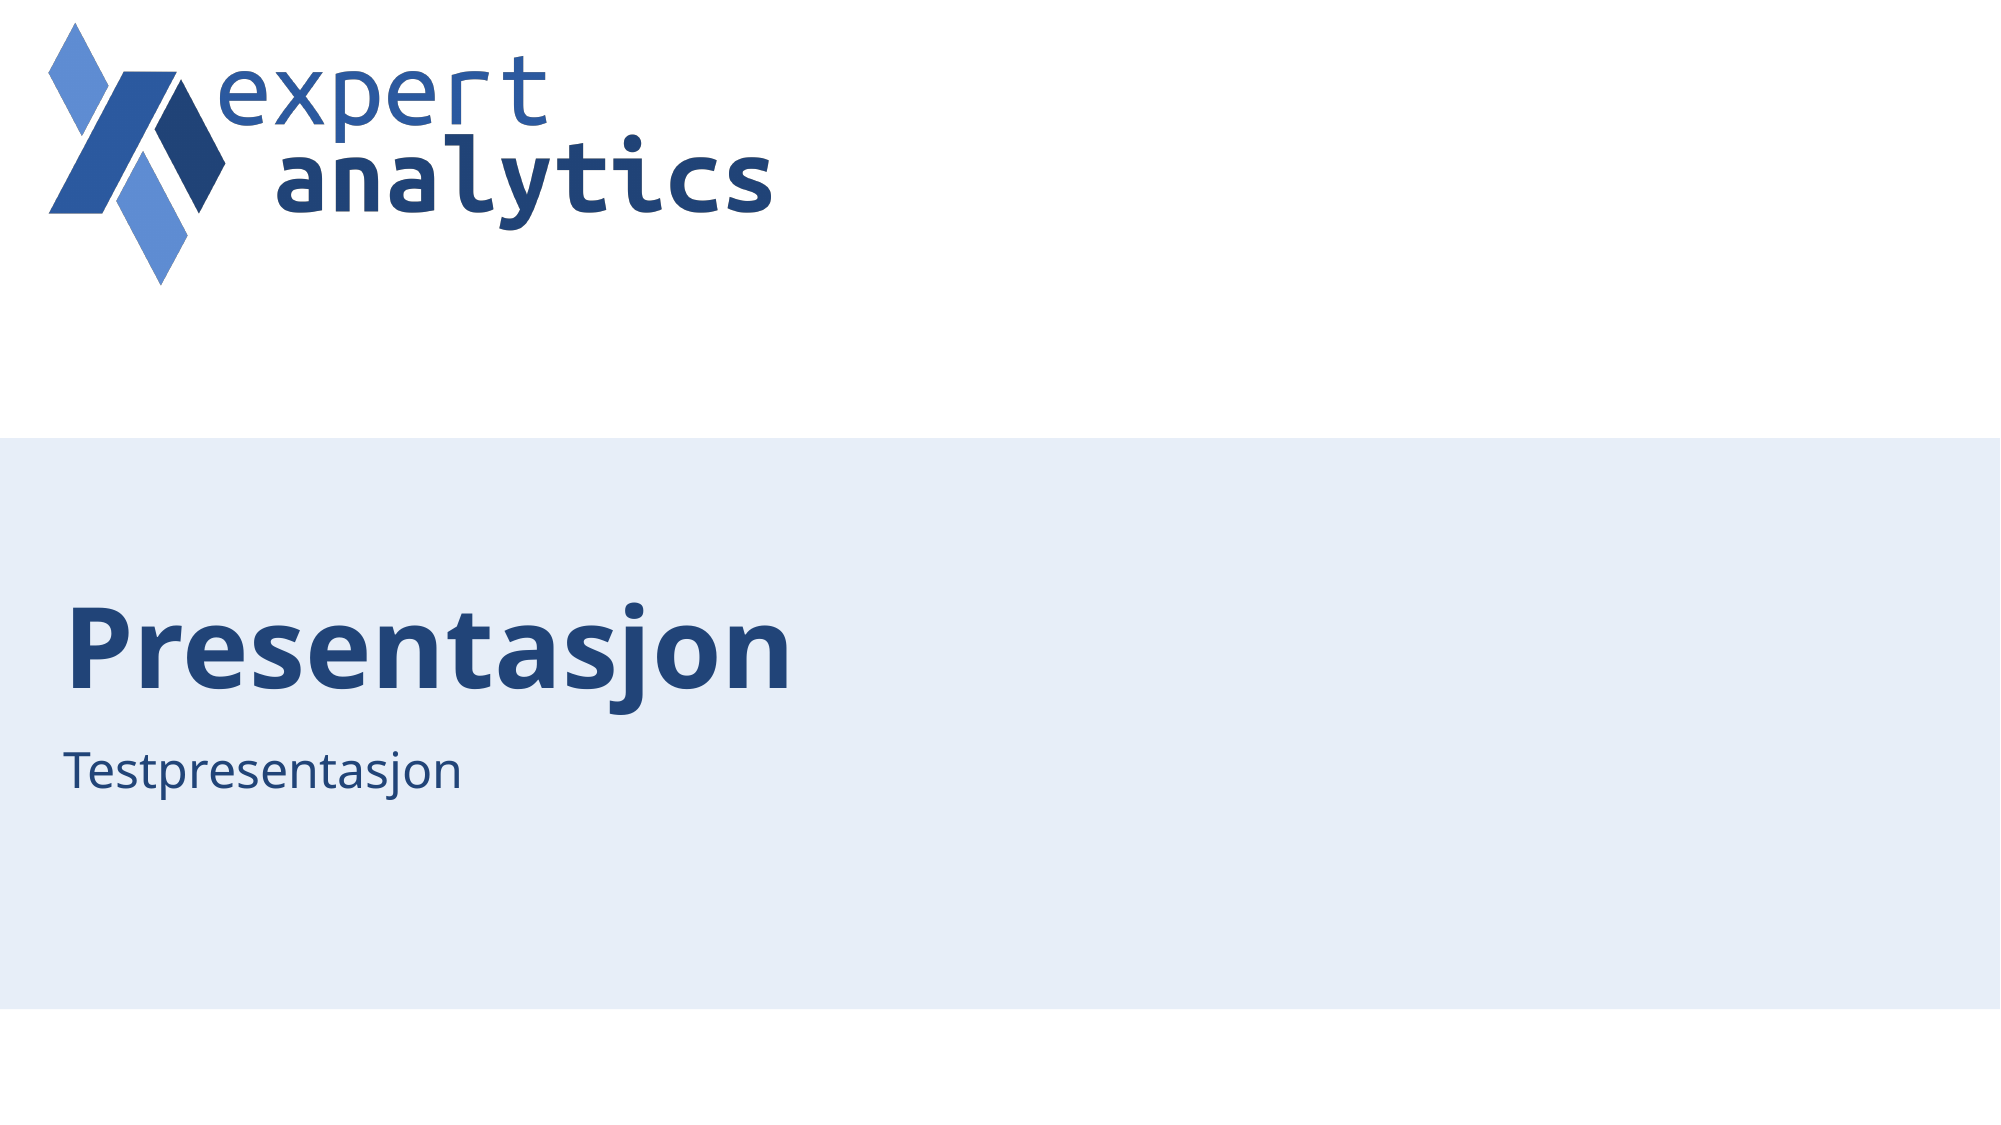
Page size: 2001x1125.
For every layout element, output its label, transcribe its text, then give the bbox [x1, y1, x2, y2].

picture [48, 22, 771, 286]
title Presentasjon [48, 329, 1750, 721]
subtitle Testpresentasjon [48, 737, 1750, 1010]
